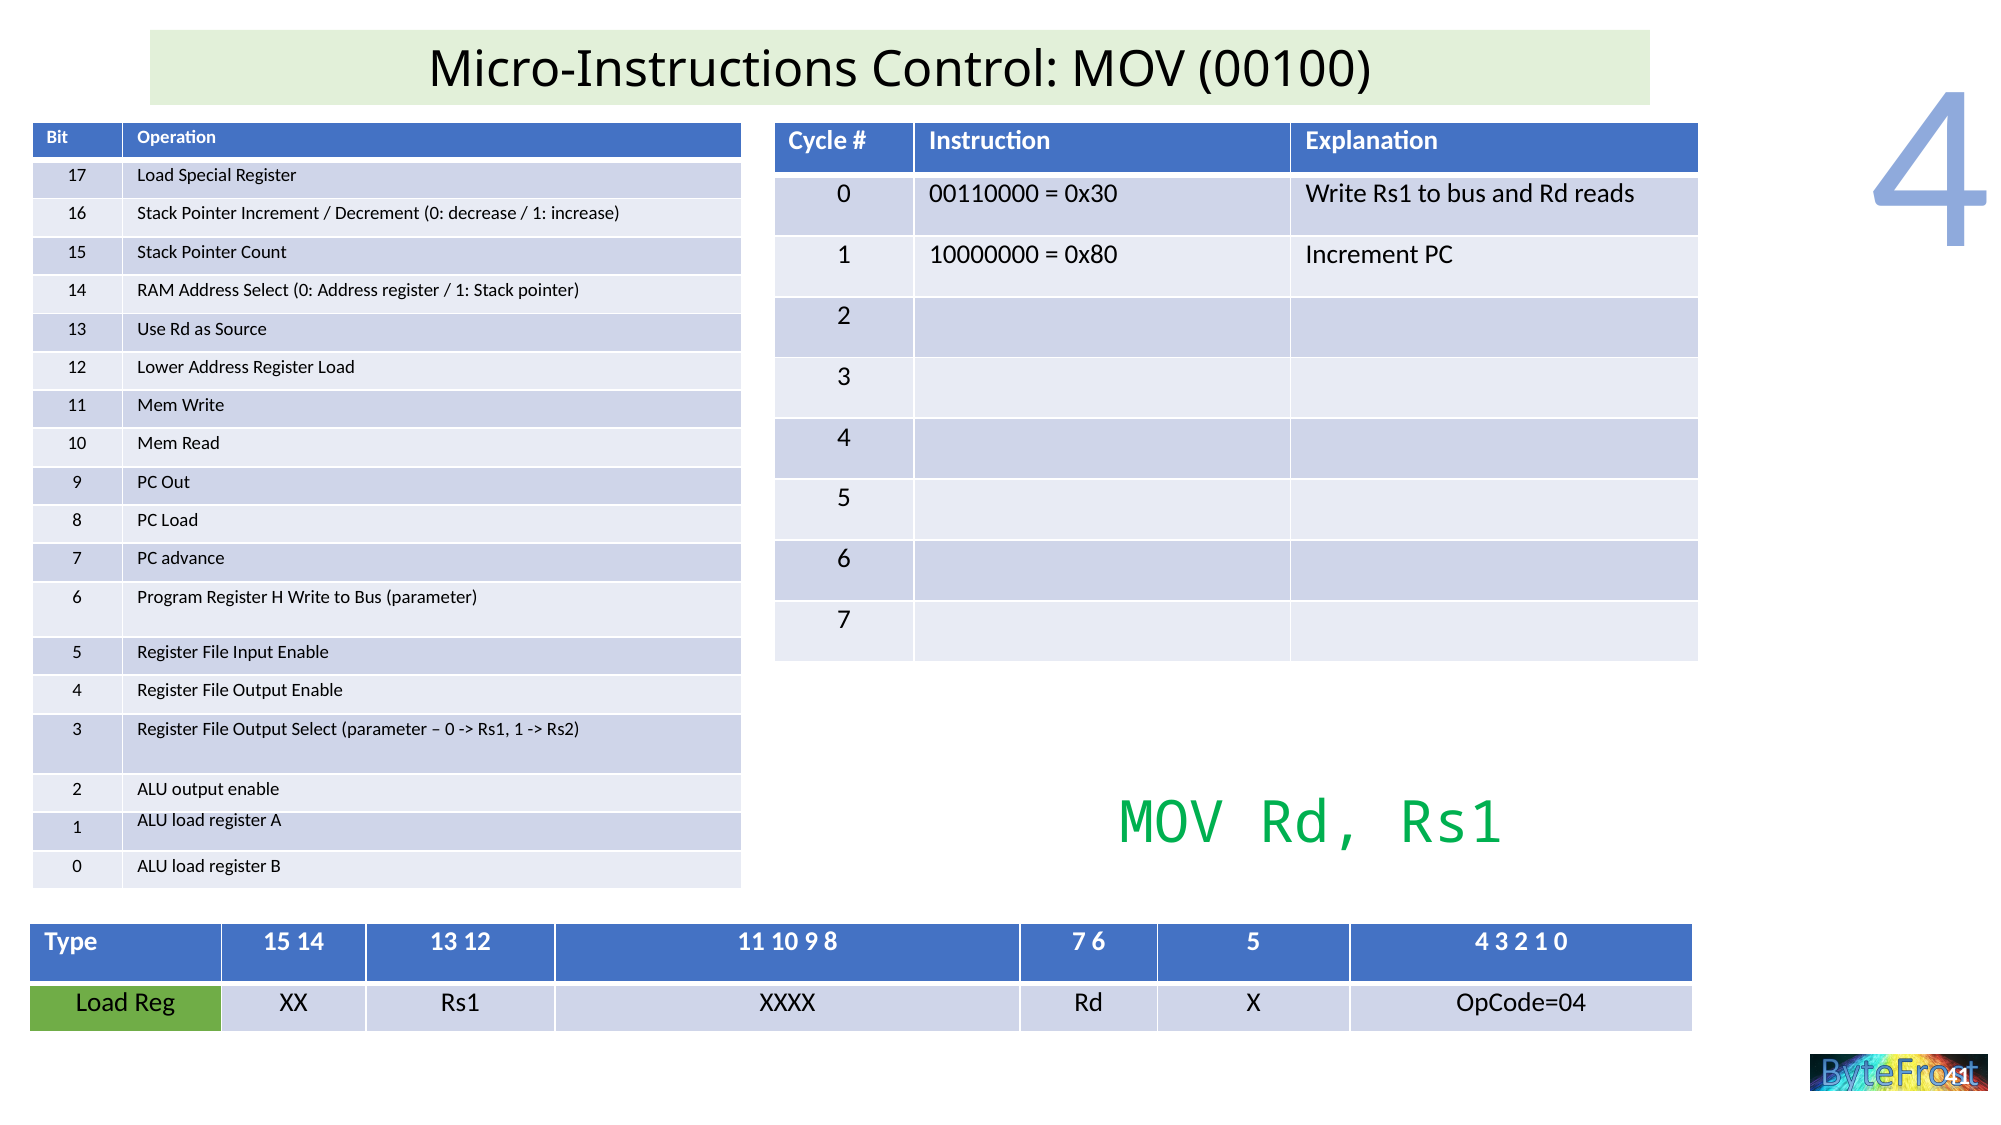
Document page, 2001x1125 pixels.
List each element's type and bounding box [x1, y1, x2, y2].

table_cell [123, 544, 741, 581]
table_cell [123, 353, 741, 389]
table_cell [33, 314, 122, 351]
table_cell [1291, 178, 1698, 235]
table_cell [915, 541, 1290, 600]
table_cell [123, 715, 741, 773]
table_cell [915, 298, 1290, 357]
table_header [33, 123, 122, 157]
table_cell [915, 358, 1290, 417]
table_header [1351, 924, 1692, 981]
table_cell [33, 775, 122, 811]
table_header [222, 924, 365, 981]
table_cell [33, 199, 122, 236]
table_cell [1351, 986, 1692, 1031]
table_cell [123, 429, 741, 466]
table_cell [123, 199, 741, 236]
picture [1810, 1054, 1988, 1091]
title [150, 29, 1650, 105]
table_cell [123, 391, 741, 427]
table_cell [123, 163, 741, 198]
table_cell [556, 986, 1019, 1031]
table_cell [123, 775, 741, 811]
table_cell [775, 541, 913, 600]
table_cell [33, 163, 122, 198]
table_cell [33, 715, 122, 773]
table_cell [367, 986, 554, 1031]
table_cell [123, 276, 741, 313]
table_cell [33, 813, 122, 850]
text_box [1535, 1044, 1986, 1105]
table_cell [33, 276, 122, 313]
table_cell [123, 638, 741, 674]
table_cell [1291, 298, 1698, 357]
table_cell [123, 238, 741, 274]
table_cell [1158, 986, 1349, 1031]
table_cell [33, 676, 122, 713]
text_box [1069, 776, 1520, 862]
table_cell [123, 813, 741, 850]
table_cell [1291, 419, 1698, 478]
table_cell [1291, 602, 1698, 661]
table_cell [775, 298, 913, 357]
table_cell [1021, 986, 1157, 1031]
table_cell [30, 986, 221, 1031]
table_cell [1291, 480, 1698, 539]
table_cell [33, 429, 122, 466]
table_cell [123, 506, 741, 542]
table_header [556, 924, 1019, 981]
table_cell [33, 353, 122, 389]
table_header [30, 924, 221, 981]
table_header [123, 123, 741, 157]
table_cell [123, 583, 741, 636]
table_cell [775, 419, 913, 478]
table_cell [123, 468, 741, 504]
text_box [1855, 0, 2000, 303]
table_cell [222, 986, 365, 1031]
table_header [1021, 924, 1157, 981]
table_header [1291, 123, 1698, 172]
table_cell [33, 852, 122, 888]
table_cell [123, 314, 741, 351]
table_cell [775, 358, 913, 417]
table_cell [33, 583, 122, 636]
table_cell [1291, 237, 1698, 296]
table_cell [33, 238, 122, 274]
table_header [915, 123, 1290, 172]
table_cell [33, 638, 122, 674]
table_cell [775, 480, 913, 539]
table_cell [775, 237, 913, 296]
table_cell [915, 602, 1290, 661]
table_cell [915, 178, 1290, 235]
table_cell [1291, 358, 1698, 417]
table_cell [915, 237, 1290, 296]
table_cell [33, 468, 122, 504]
table_cell [915, 480, 1290, 539]
table_cell [775, 602, 913, 661]
table_cell [775, 178, 913, 235]
table_cell [33, 544, 122, 581]
table_cell [915, 419, 1290, 478]
table_cell [33, 391, 122, 427]
table_cell [123, 852, 741, 888]
table_cell [123, 676, 741, 713]
table_header [775, 123, 913, 172]
table_cell [33, 506, 122, 542]
table_header [1158, 924, 1349, 981]
table_header [367, 924, 554, 981]
table_cell [1291, 541, 1698, 600]
